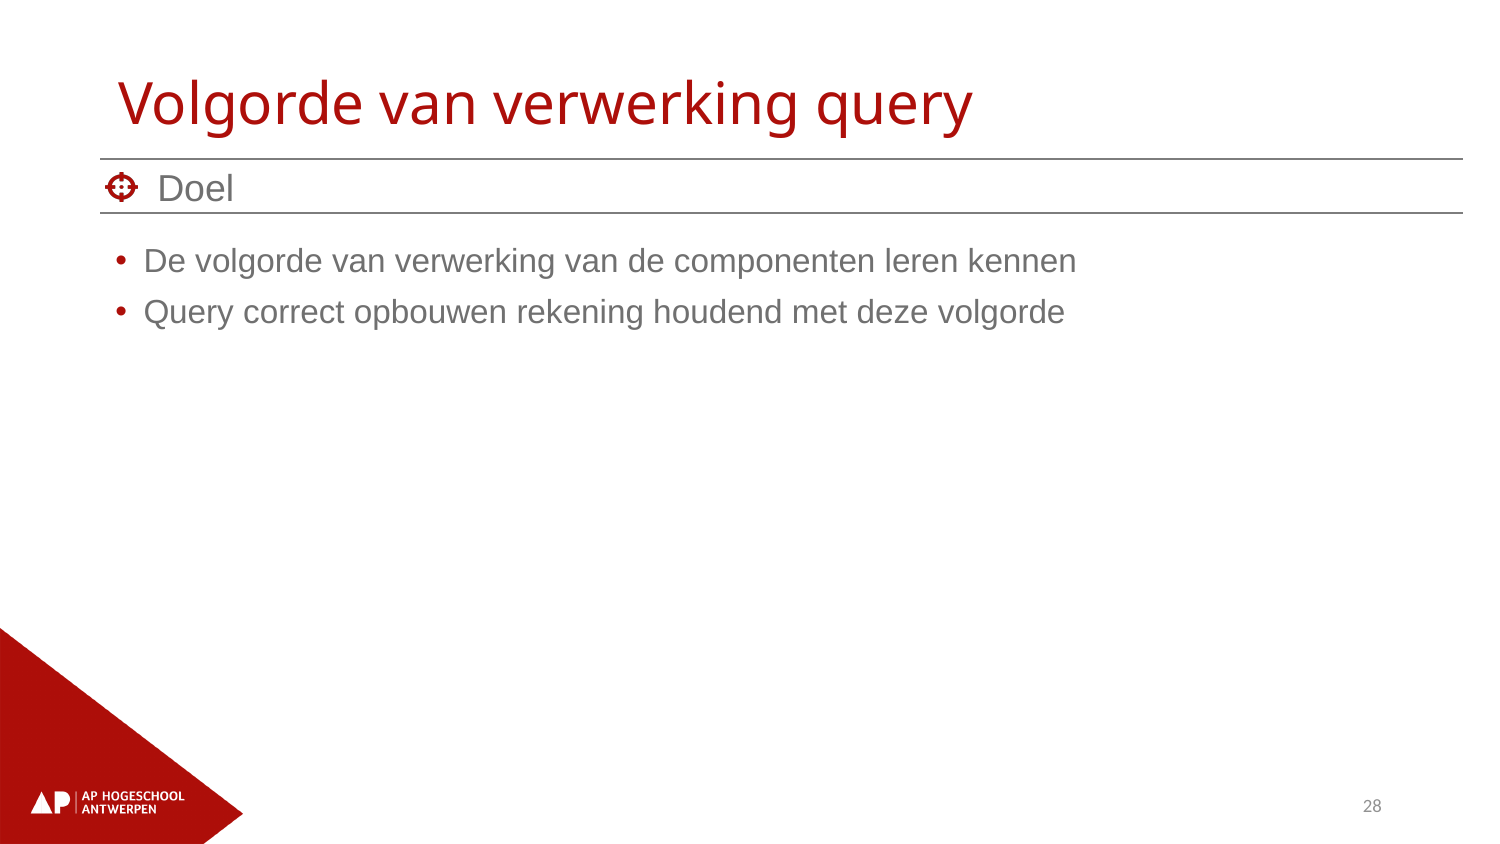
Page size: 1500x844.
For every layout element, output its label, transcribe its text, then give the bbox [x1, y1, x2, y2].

title Volgorde van verwerking query [103, 66, 1397, 141]
text_box De volgorde van verwerking van de componenten leren kennen Query correct opbouwen rekening houdend met deze volgorde [100, 236, 1463, 527]
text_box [100, 158, 1463, 213]
picture [0, 623, 246, 844]
slide_number 28 [1263, 782, 1397, 827]
